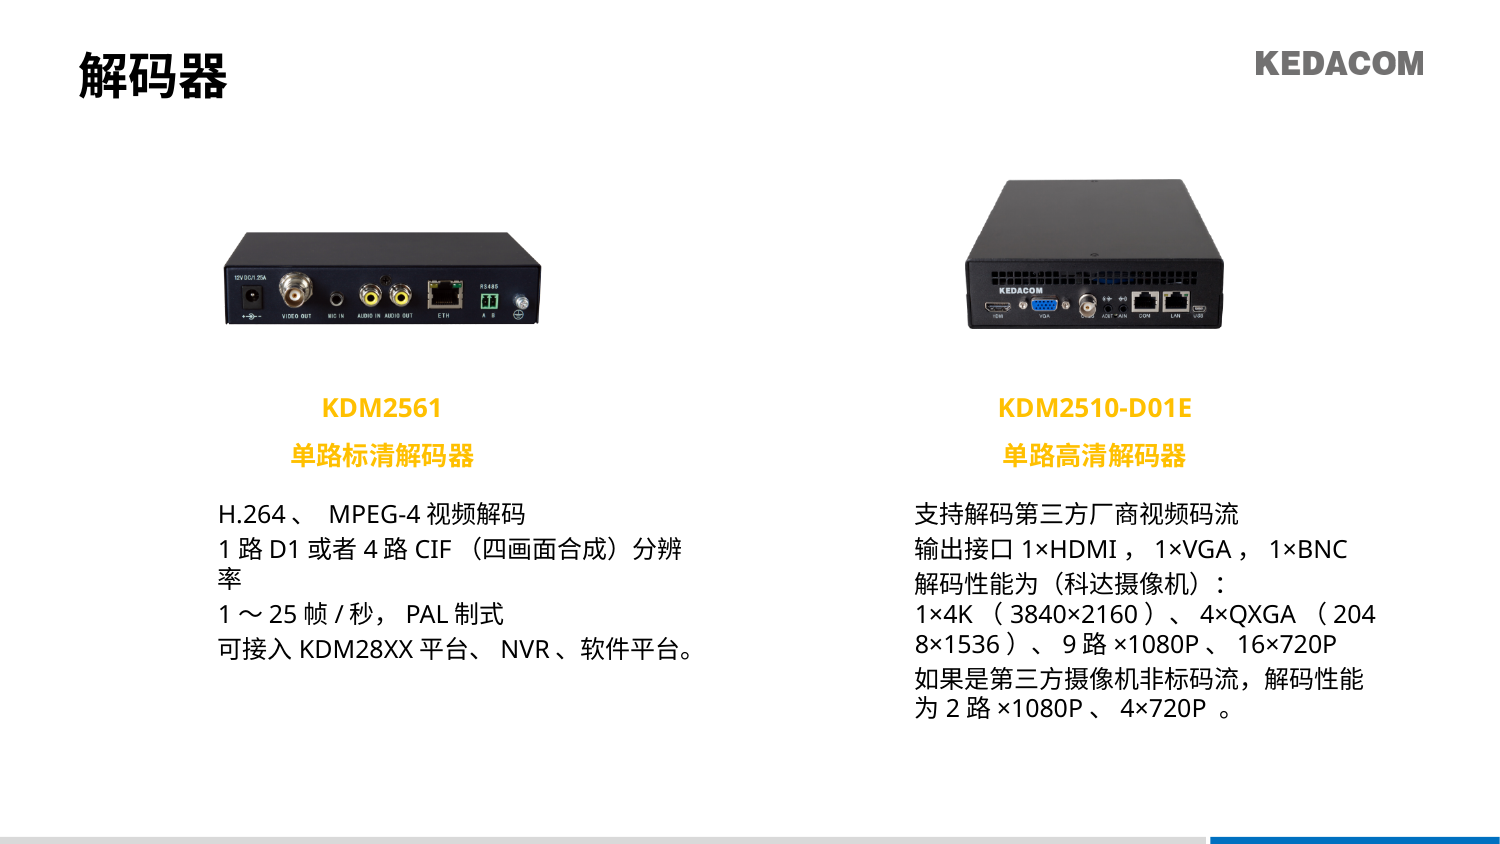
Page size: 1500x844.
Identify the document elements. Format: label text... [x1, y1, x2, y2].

picture [965, 179, 1225, 330]
text_box KDM2510-D01E 单路高清解码器 [950, 368, 1239, 478]
list H.264、 MPEG-4视频解码 1路D1或者4路CIF（四画面合成）分辨率 1～25帧/秒，PAL制式 可接入KDM28XX平台、NVR、软件平台。 [206, 492, 702, 644]
picture [1256, 51, 1423, 75]
title 解码器 [63, 43, 1116, 105]
text_box KDM2561 单路标清解码器 [264, 368, 501, 478]
picture [222, 231, 542, 326]
text_box 支持解码第三方厂商视频码流 输出接口1×HDMI，1×VGA，1×BNC 解码性能为（科达摄像机）：1×4K（3840×2160）、4×QXGA（2048×1536）、9路×1080P、16×720P 如果是第三方摄像机非标码流，解码性能为2路×1080P、4×720P 。 [903, 492, 1388, 729]
